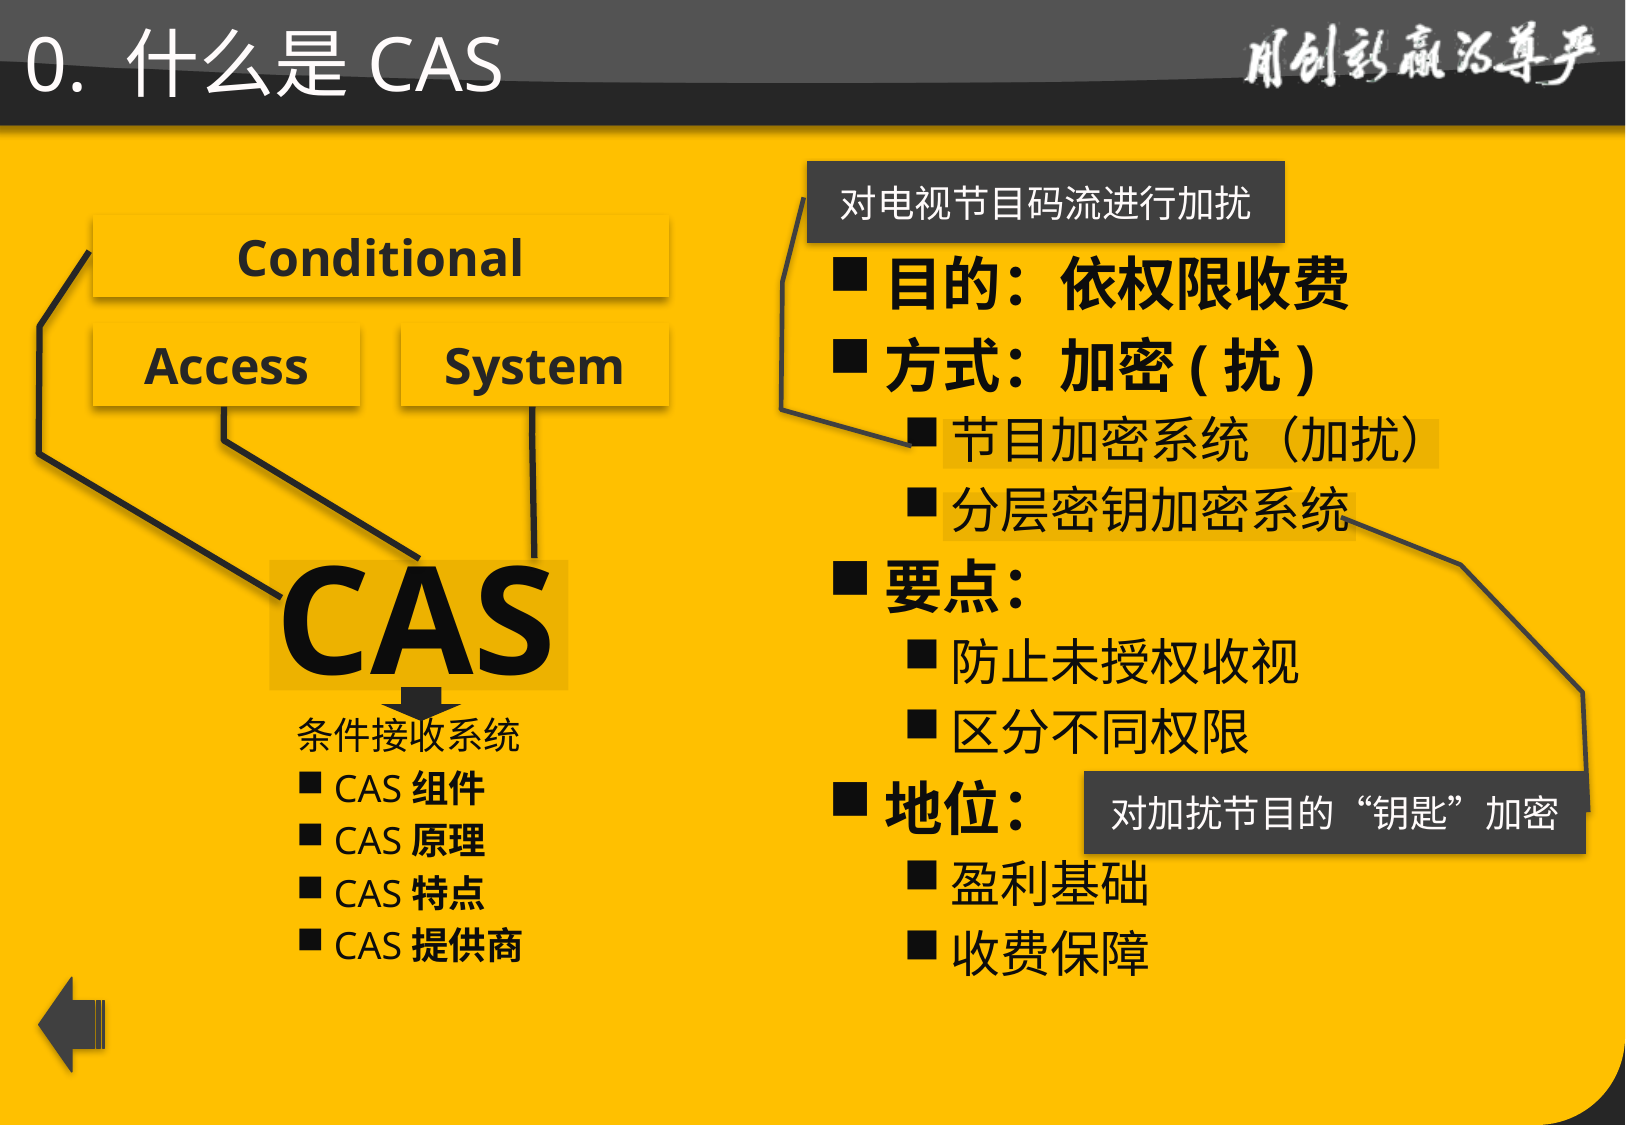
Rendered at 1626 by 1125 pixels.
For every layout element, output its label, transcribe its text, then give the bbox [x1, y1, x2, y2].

text_box Access [93, 323, 420, 560]
picture [1472, 0, 1625, 98]
text_box System [401, 323, 669, 559]
list CAS 条件接收系统 CAS组件 CAS原理 CAS特点 CAS提供商 [56, 323, 776, 1067]
text_box [941, 417, 1441, 471]
text_box [358, 558, 480, 692]
title 0. 什么是CAS [9, 0, 1472, 138]
text_box [941, 490, 1358, 543]
text_box Conditional [93, 215, 669, 297]
text_box [38, 976, 101, 1073]
text_box 对加扰节目的“钥匙”加密 [1084, 517, 1589, 854]
picture [0, 0, 9, 83]
list 目的：依权限收费 方式：加密(扰) 节目加密系统（加扰） 分层密钥加密系统 要点： 防止未授权收视 区分不同权限 地位： 盈利基础 收费保障 [813, 239, 1533, 982]
text_box Conditional [37, 250, 267, 591]
text_box [267, 558, 358, 692]
text_box 对电视节目码流进行加扰 [807, 161, 1285, 243]
text_box [480, 558, 570, 692]
text_box [378, 685, 464, 723]
